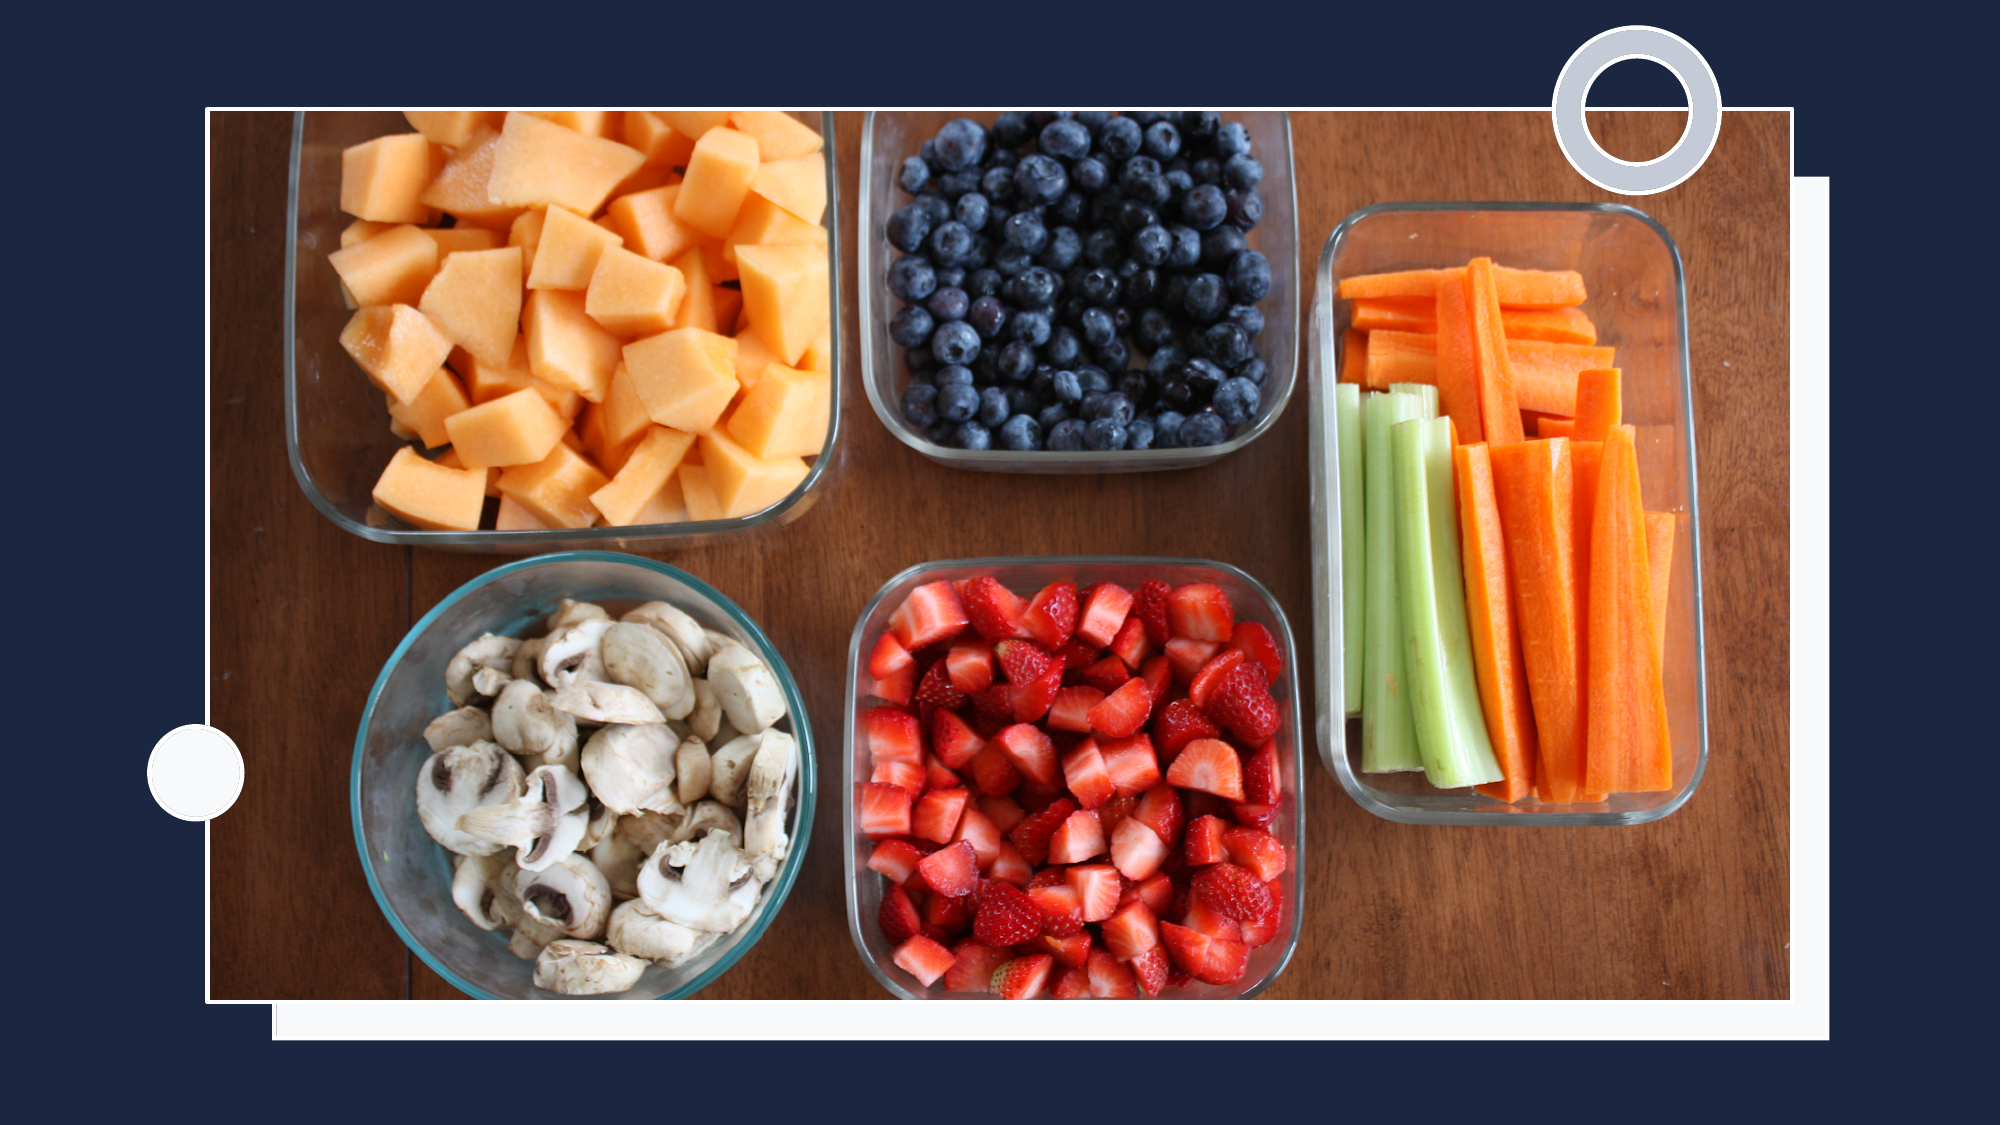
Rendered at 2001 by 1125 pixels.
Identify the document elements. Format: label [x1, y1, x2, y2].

text_box [0, 0, 2000, 1125]
picture [209, 111, 1790, 1000]
text_box [273, 178, 1828, 1039]
text_box [148, 725, 209, 821]
text_box [1553, 26, 1721, 111]
